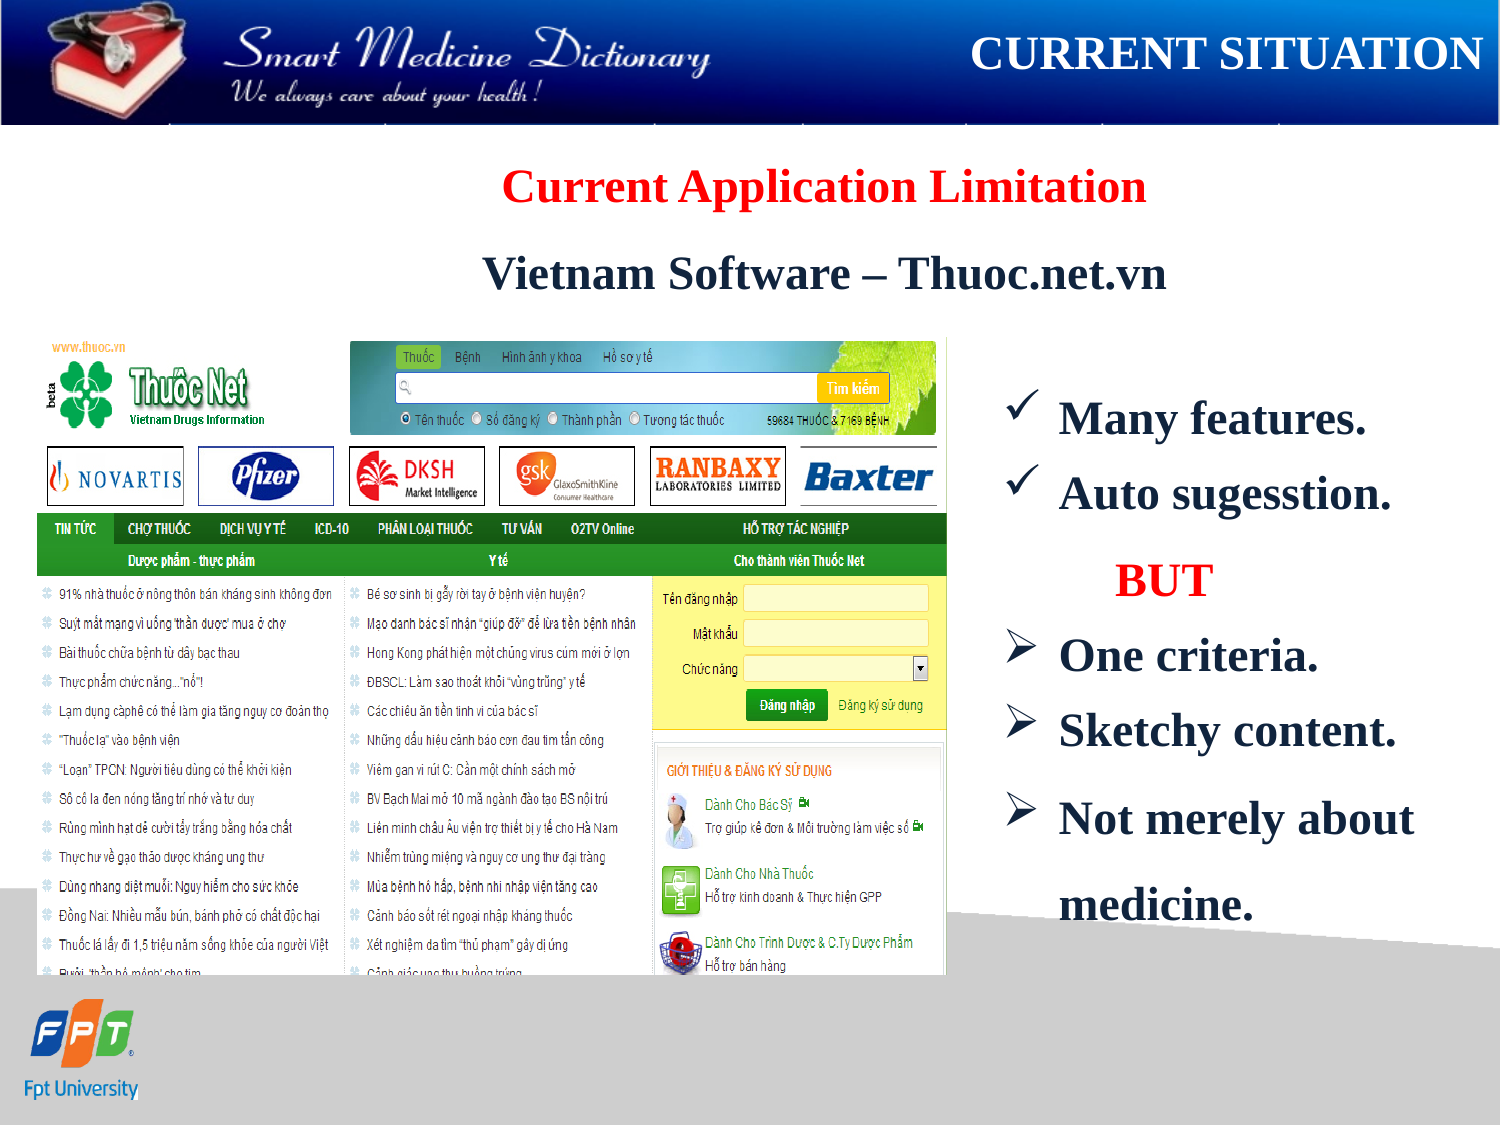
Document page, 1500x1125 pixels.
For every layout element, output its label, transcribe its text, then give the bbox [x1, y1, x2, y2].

text_box Sketchy content. [987, 688, 1500, 750]
text_box Many features. [987, 350, 1500, 425]
text_box BUT [1099, 512, 1238, 587]
picture [0, 337, 1500, 1125]
text_box Current Application Limitation Vietnam Software – Thuoc.net.vn [362, 135, 1288, 313]
picture [0, 0, 1500, 126]
text_box Auto sugesstion. [987, 425, 1500, 525]
text_box Not merely about medicine. [987, 750, 1500, 849]
text_box One criteria. [987, 587, 1500, 688]
